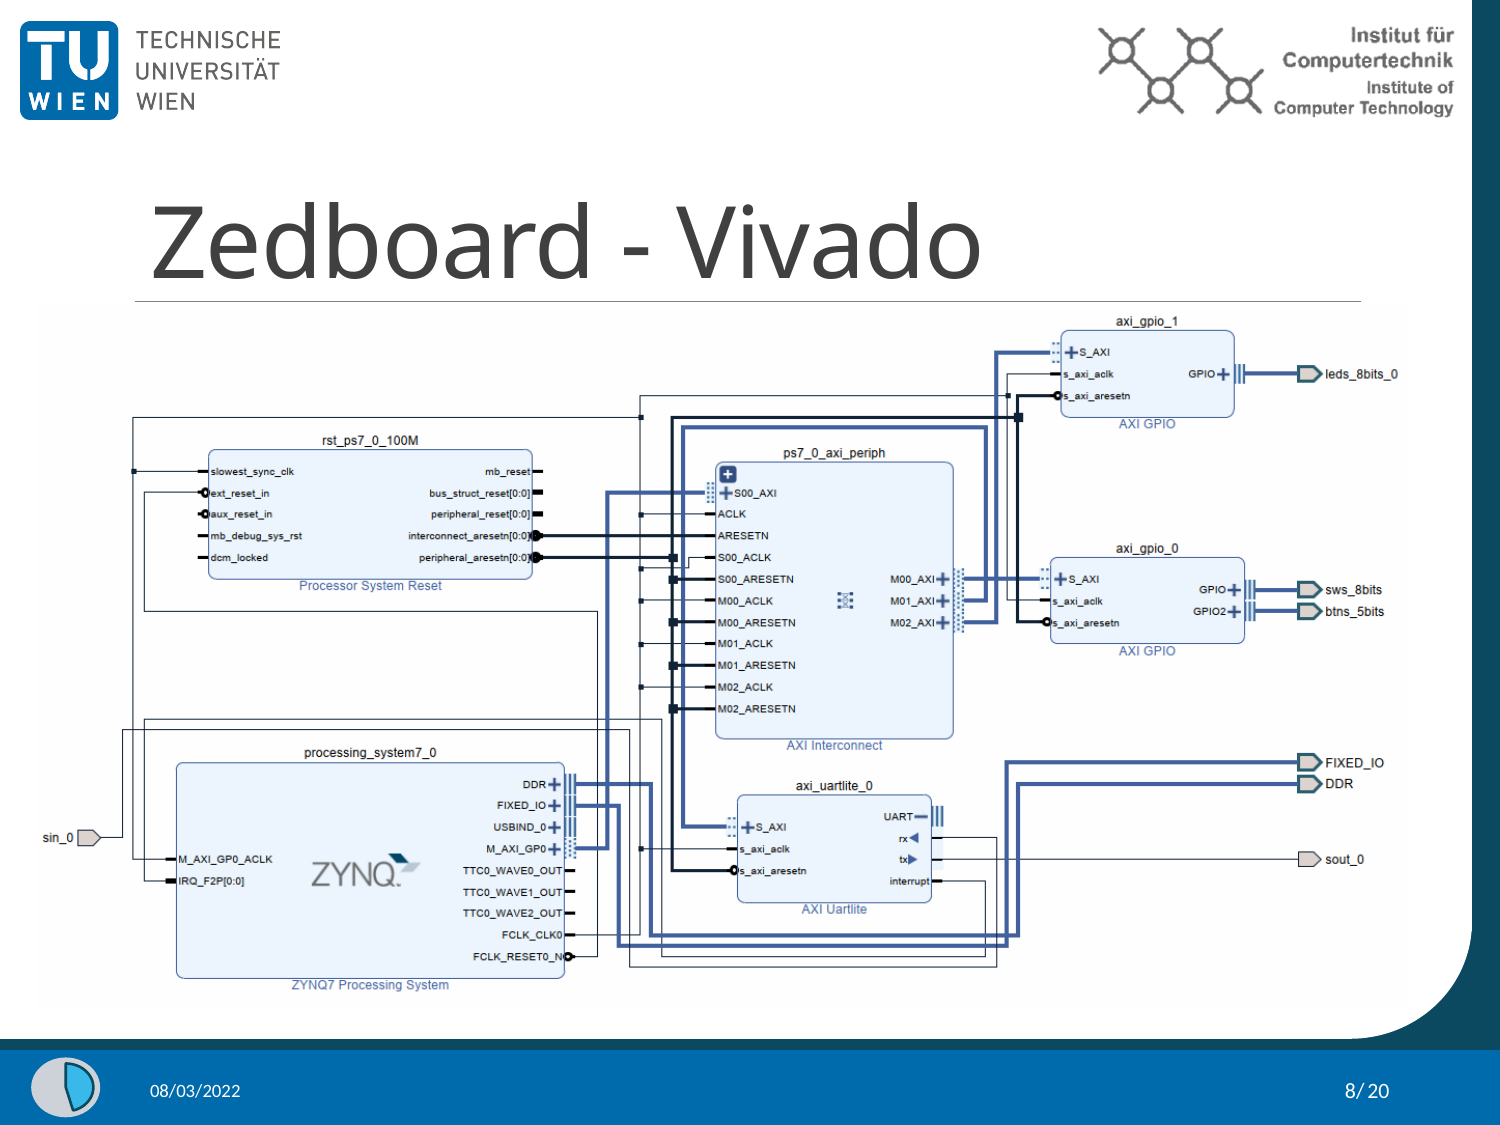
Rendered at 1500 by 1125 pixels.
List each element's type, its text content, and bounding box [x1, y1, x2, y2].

picture [37, 306, 1410, 1008]
title Zedboard - Vivado [135, 149, 1373, 303]
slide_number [135, 1059, 440, 1120]
picture [20, 21, 280, 120]
text_box [64, 1062, 95, 1112]
slide_number 8/ [1218, 1059, 1380, 1120]
picture [1090, 17, 1455, 120]
